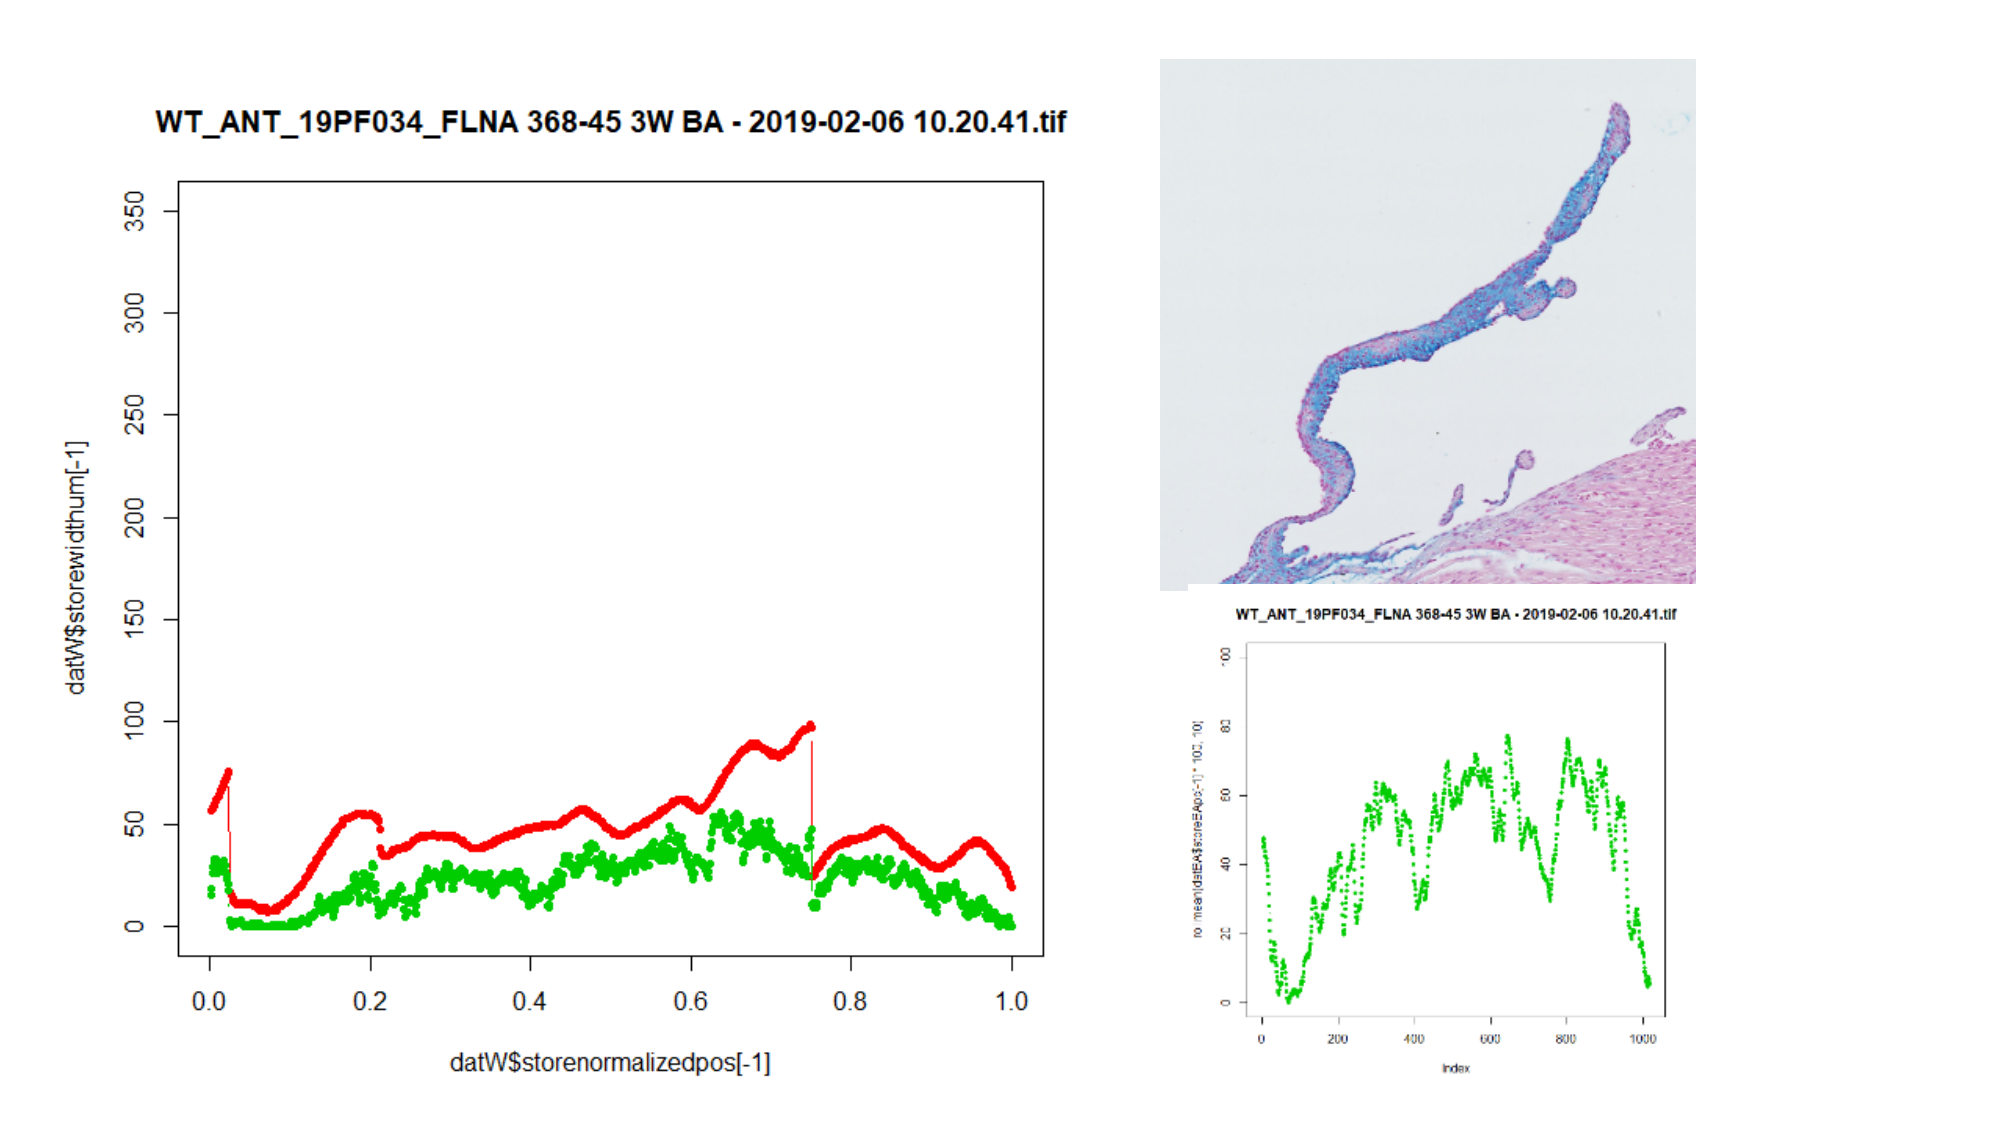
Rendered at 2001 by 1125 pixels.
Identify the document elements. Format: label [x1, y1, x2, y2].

picture [1188, 584, 1696, 1091]
list [1160, 59, 1696, 591]
picture [56, 59, 1107, 1109]
